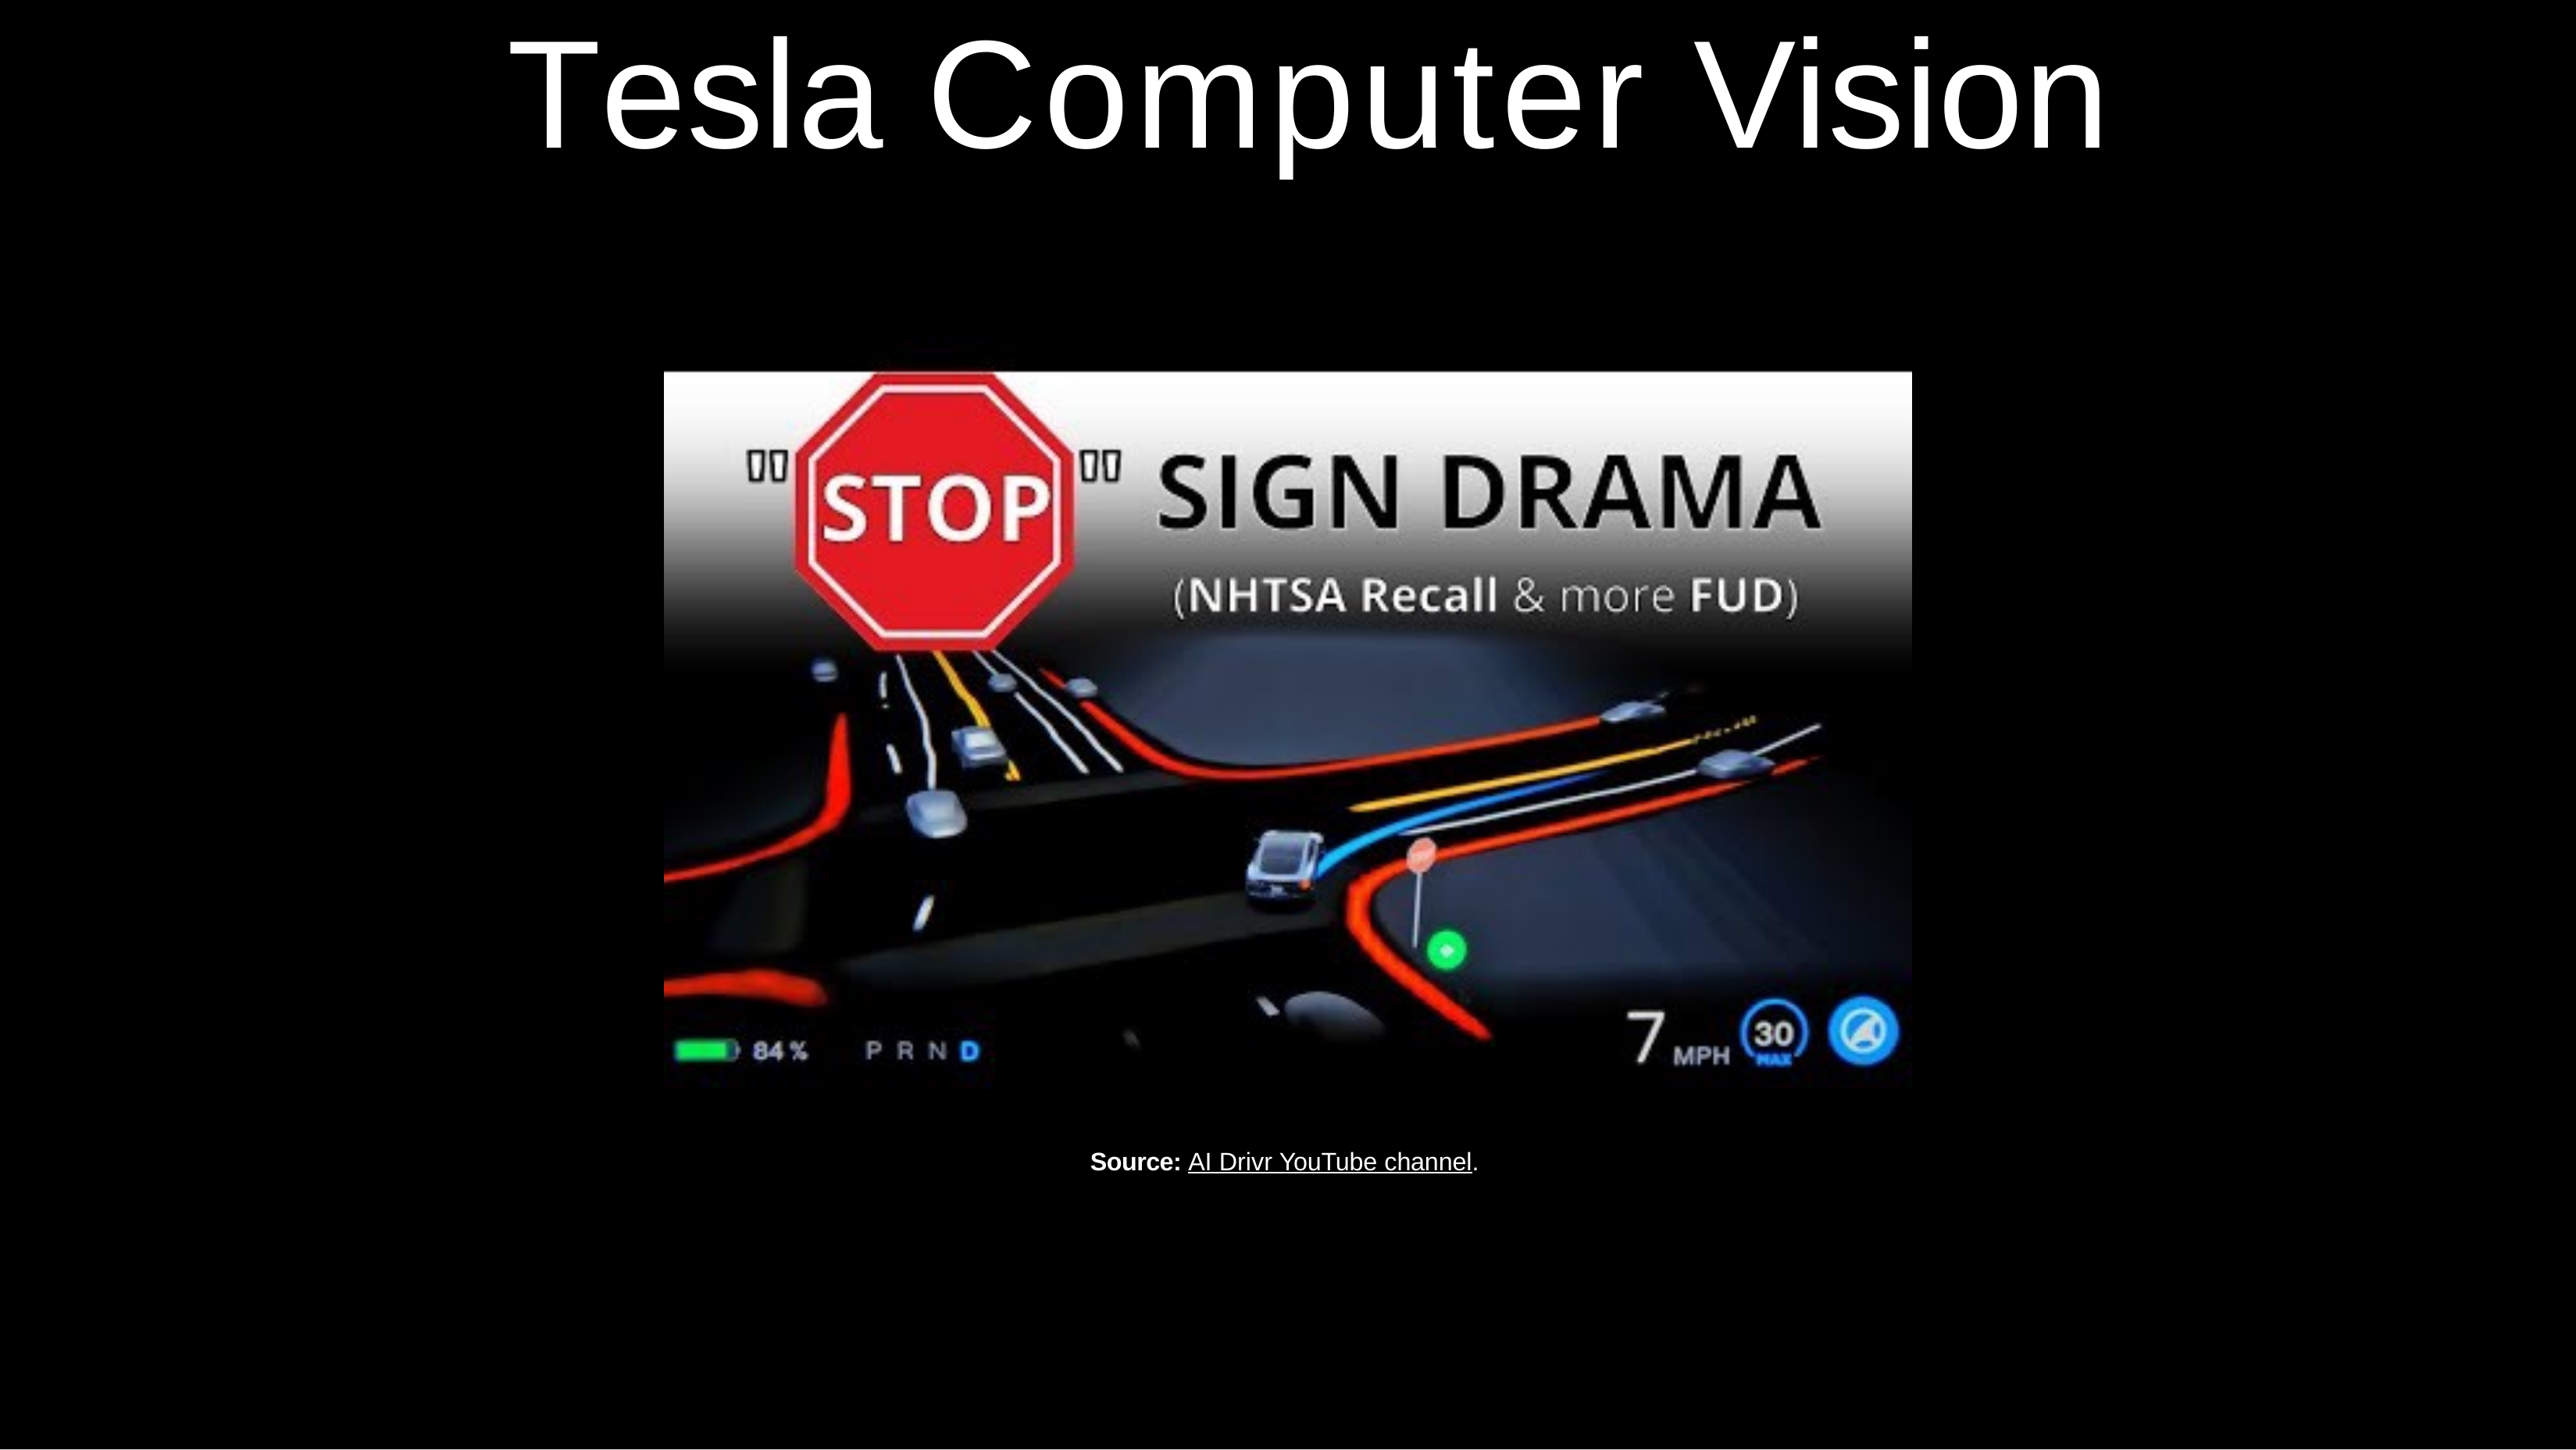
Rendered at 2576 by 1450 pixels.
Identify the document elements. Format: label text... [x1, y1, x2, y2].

title Tesla Computer Vision [59, 0, 2517, 237]
picture [663, 255, 1912, 1194]
